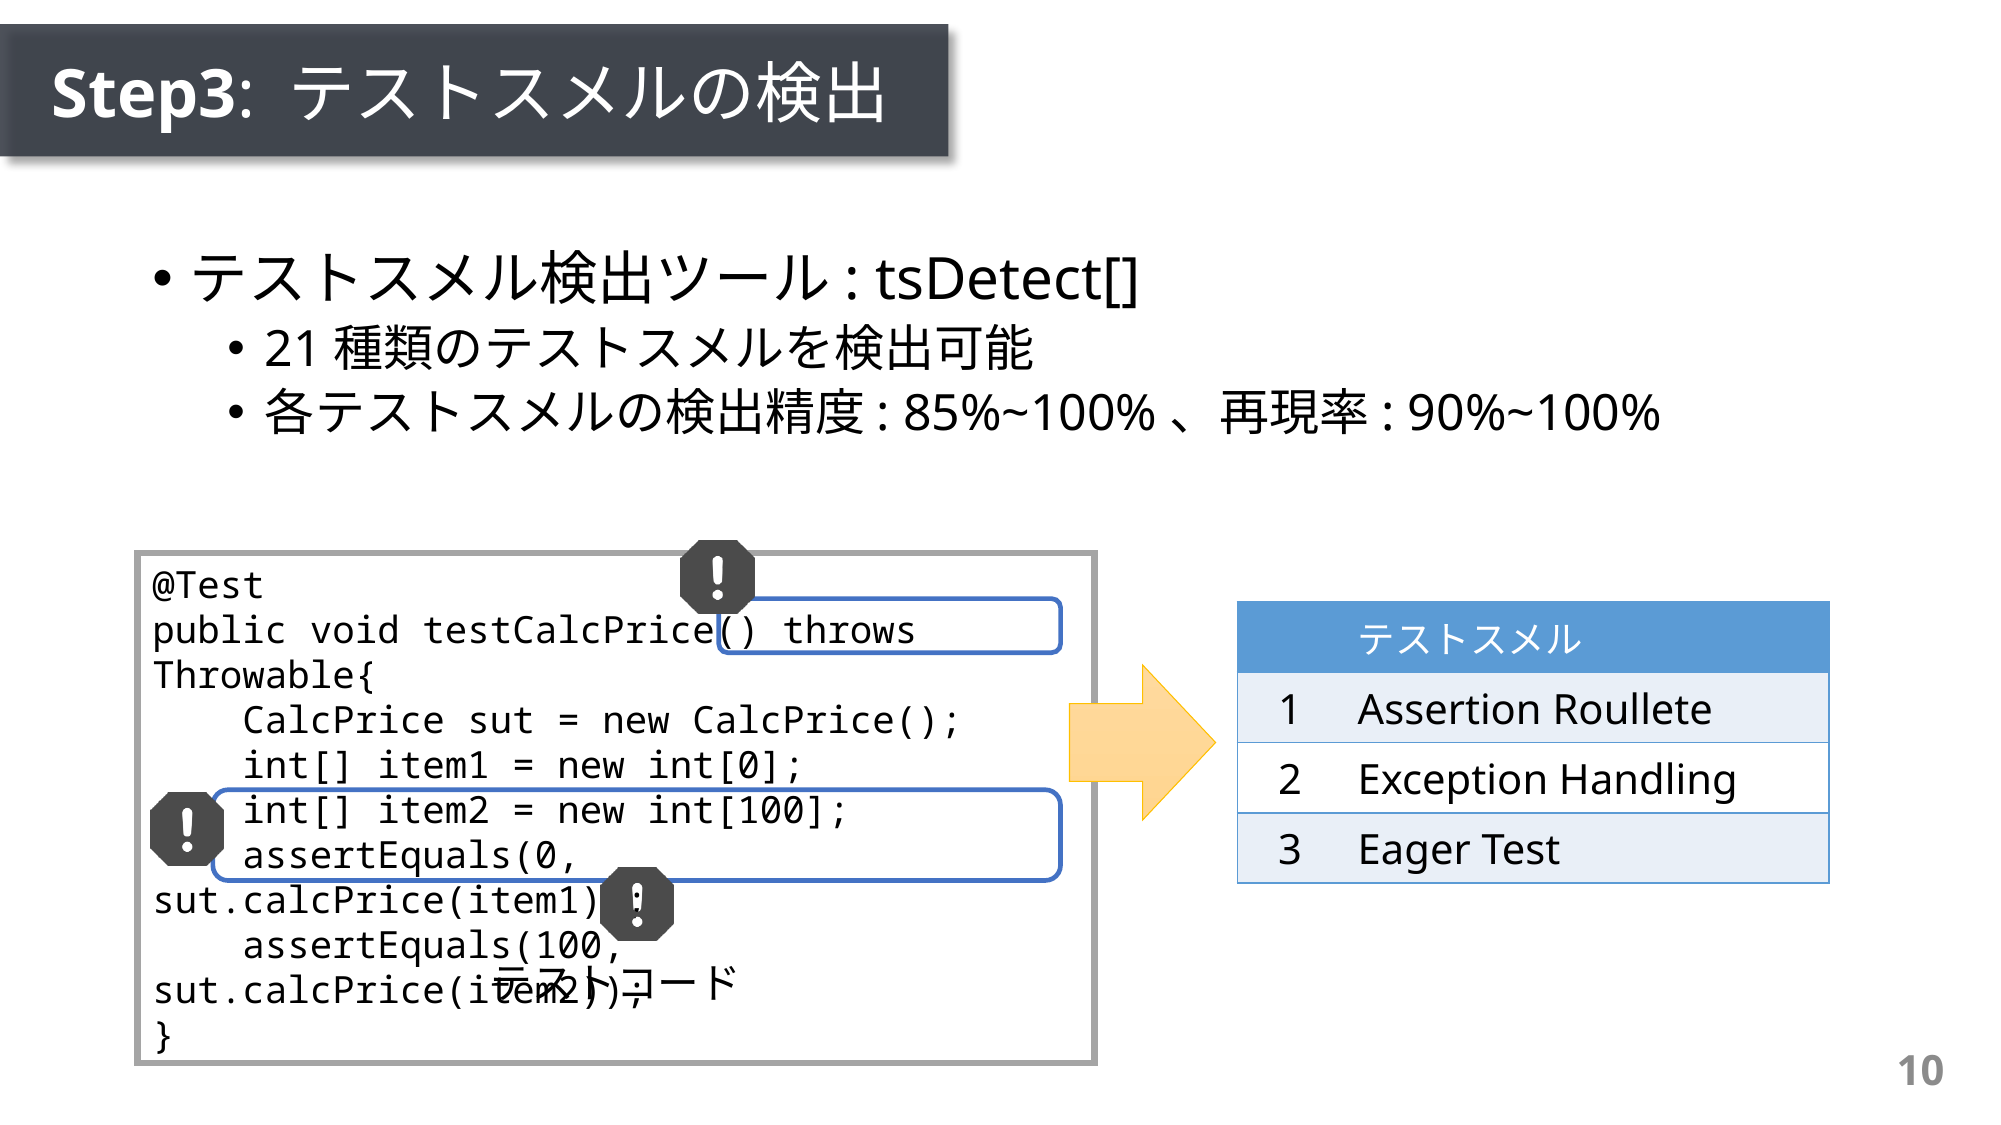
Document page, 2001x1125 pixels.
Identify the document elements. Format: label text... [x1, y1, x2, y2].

text_box テストコード [459, 949, 773, 1015]
text_box [211, 788, 1062, 882]
table_cell Eager Test [1343, 814, 1828, 882]
list テストスメル検出ツール: tsDetect[] 21種類のテストスメルを検出可能 各テストスメルの検出精度: 85%~100%、再現率: 90%~100% [137, 242, 1863, 474]
picture [149, 792, 224, 866]
table_cell 1 [1238, 673, 1343, 742]
table_header [1238, 603, 1343, 671]
table_header テストスメル [1343, 603, 1828, 671]
text_box @Test public void testCalcPrice() throws Throwable{ CalcPrice sut = new CalcPrice(); int[] item1 = new int[0]; int[] item2 = new int[100]; assertEquals(0, sut.calcPrice(item1)); assertEquals(100, sut.calcPrice(item2)); } [136, 552, 1096, 1064]
table_cell Exception Handling [1343, 743, 1828, 812]
title Step3: テストスメルの検出 [36, 36, 957, 156]
table_cell Assertion Roullete [1343, 673, 1828, 742]
text_box [1068, 663, 1217, 822]
picture [680, 540, 755, 614]
picture [600, 867, 674, 941]
table_cell 2 [1238, 743, 1343, 812]
text_box [717, 597, 1062, 654]
table_cell 3 [1238, 814, 1343, 882]
